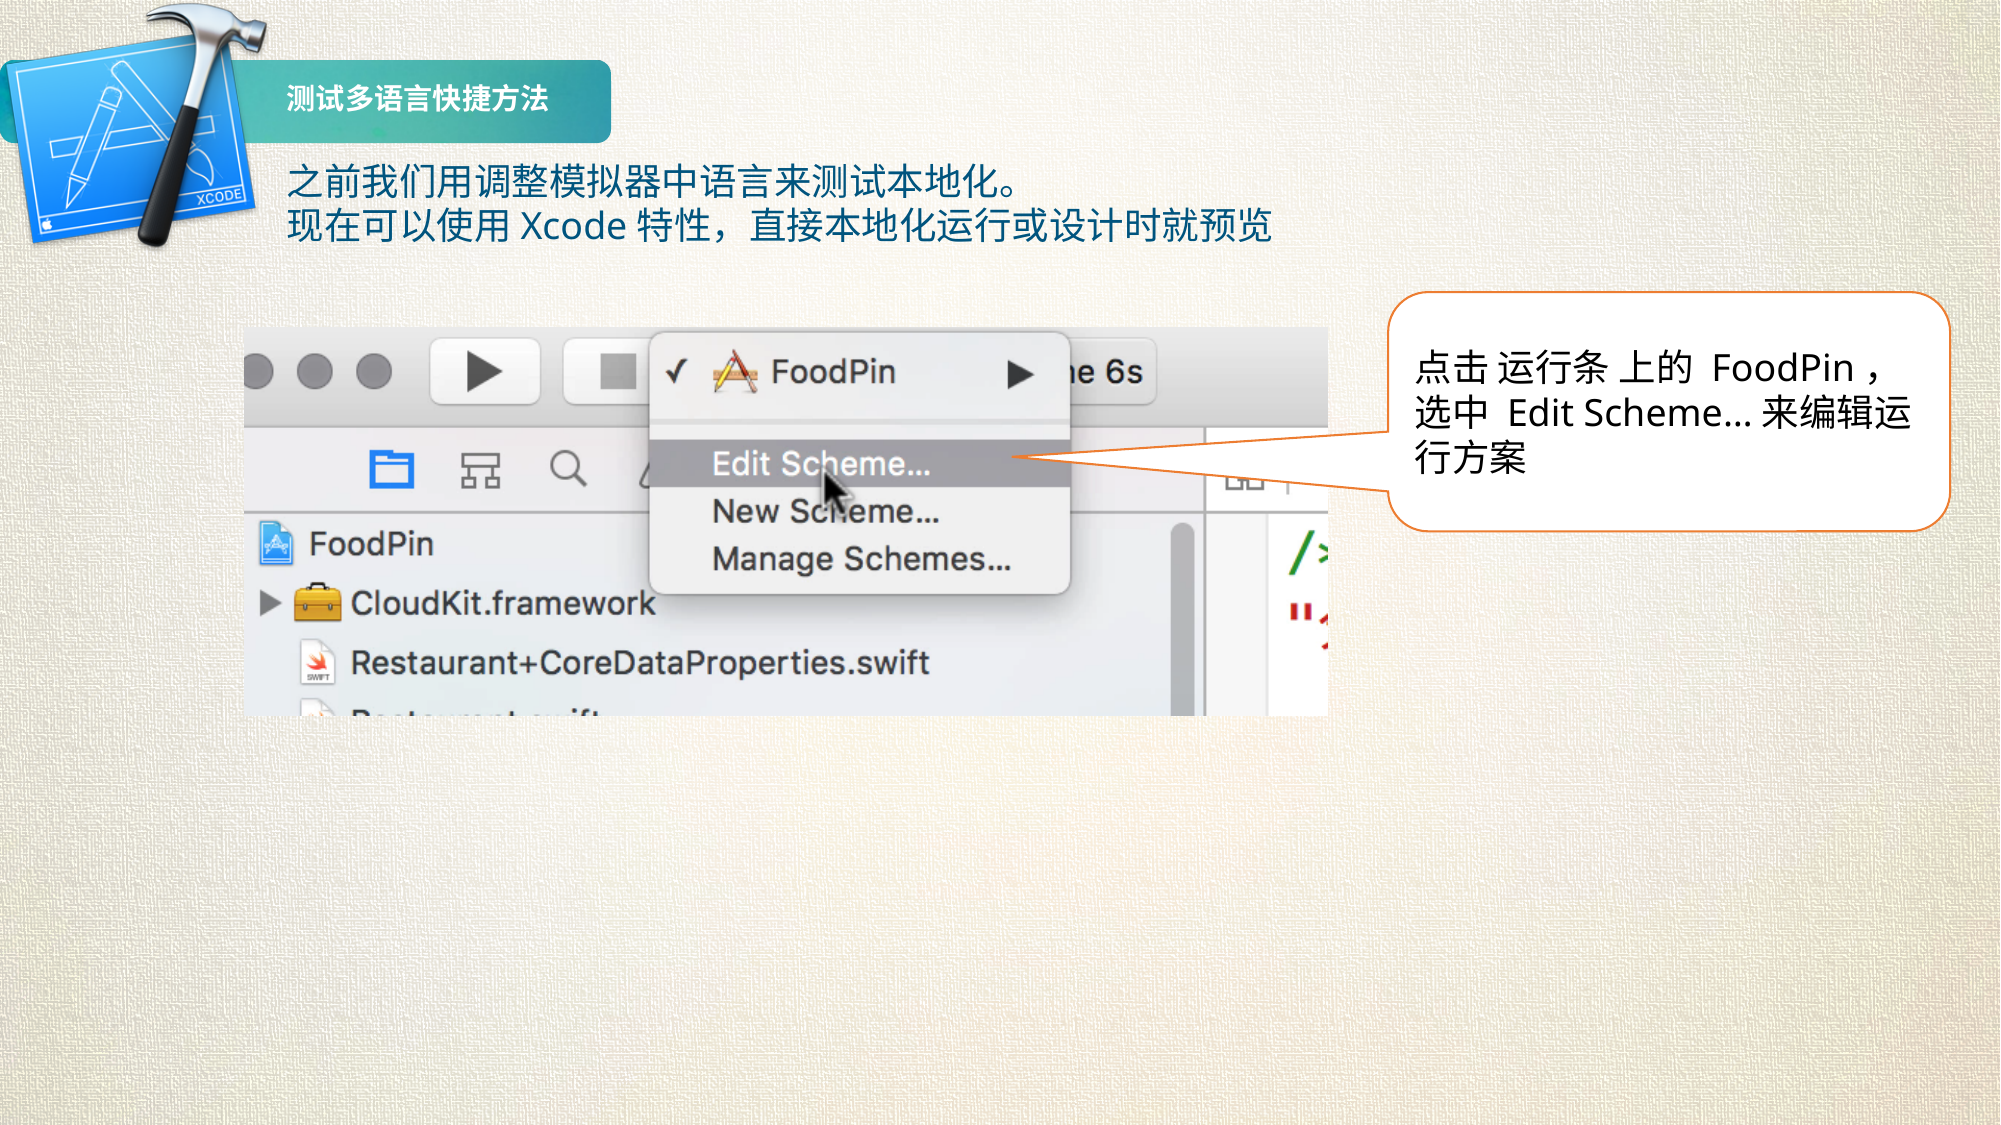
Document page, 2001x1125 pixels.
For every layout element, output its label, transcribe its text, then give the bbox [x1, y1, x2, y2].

picture [0, 0, 2000, 1125]
text_box [272, 59, 613, 135]
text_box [272, 72, 611, 170]
text_box 点击 运行条 上的 FoodPin， 选中 Edit Scheme…来编辑运行方案 [1328, 291, 1952, 533]
text_box 之前我们用调整模拟器中语言来测试本地化。 现在可以使用Xcode特性，直接本地化运行或设计时就预览 [272, 150, 1920, 255]
